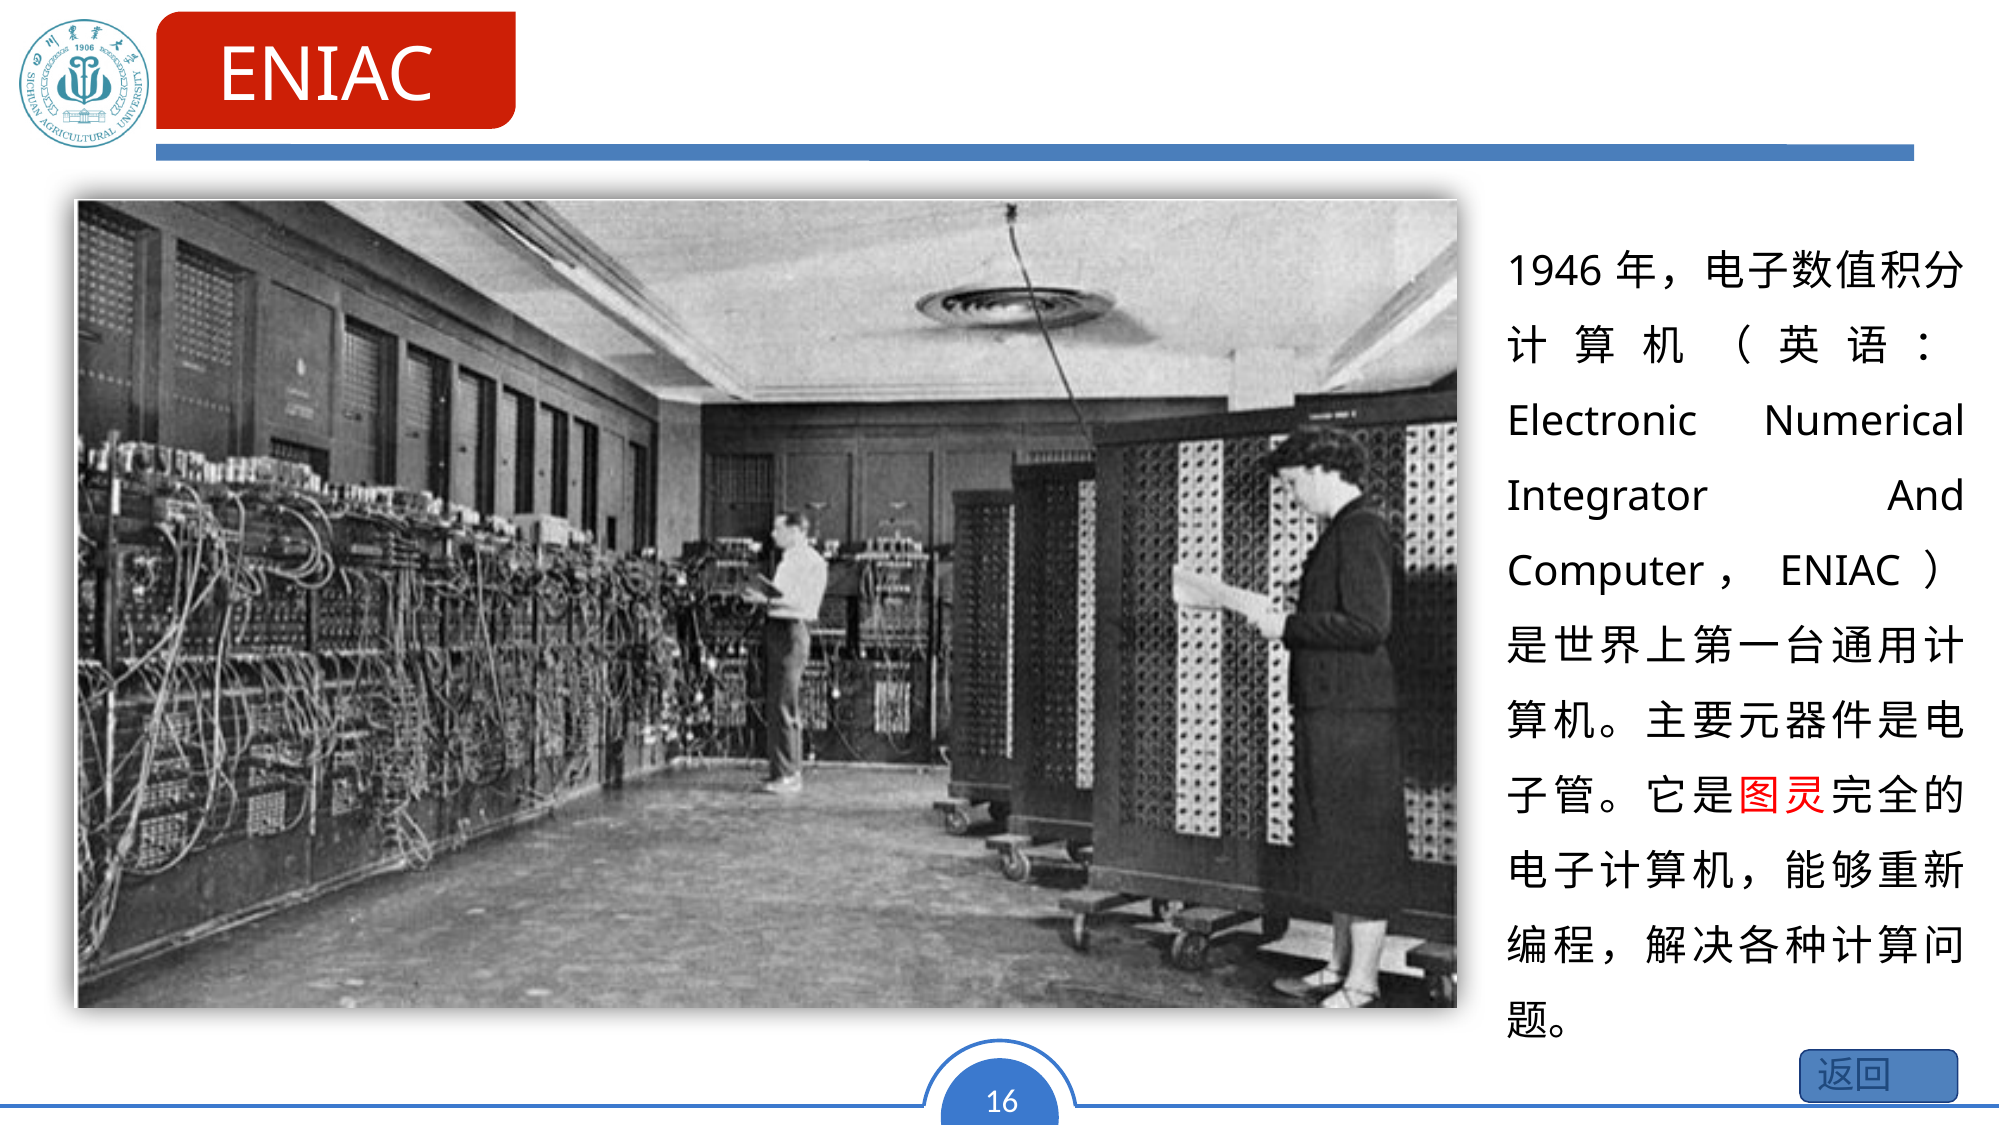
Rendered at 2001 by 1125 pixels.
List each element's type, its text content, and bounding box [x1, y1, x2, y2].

text_box ENIAC [154, 9, 518, 131]
text_box 1946年，电子数值积分计算机（英语：Electronic Numerical Integrator And Computer， ENIAC ）是世界上第一台通用计算机。主要元器件是电子管。它是图灵完全的电子计算机，能够重新编程，解决各种计算问题。 [1492, 210, 1981, 1051]
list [73, 198, 1457, 1008]
text_box 返回 [1800, 1049, 1958, 1103]
